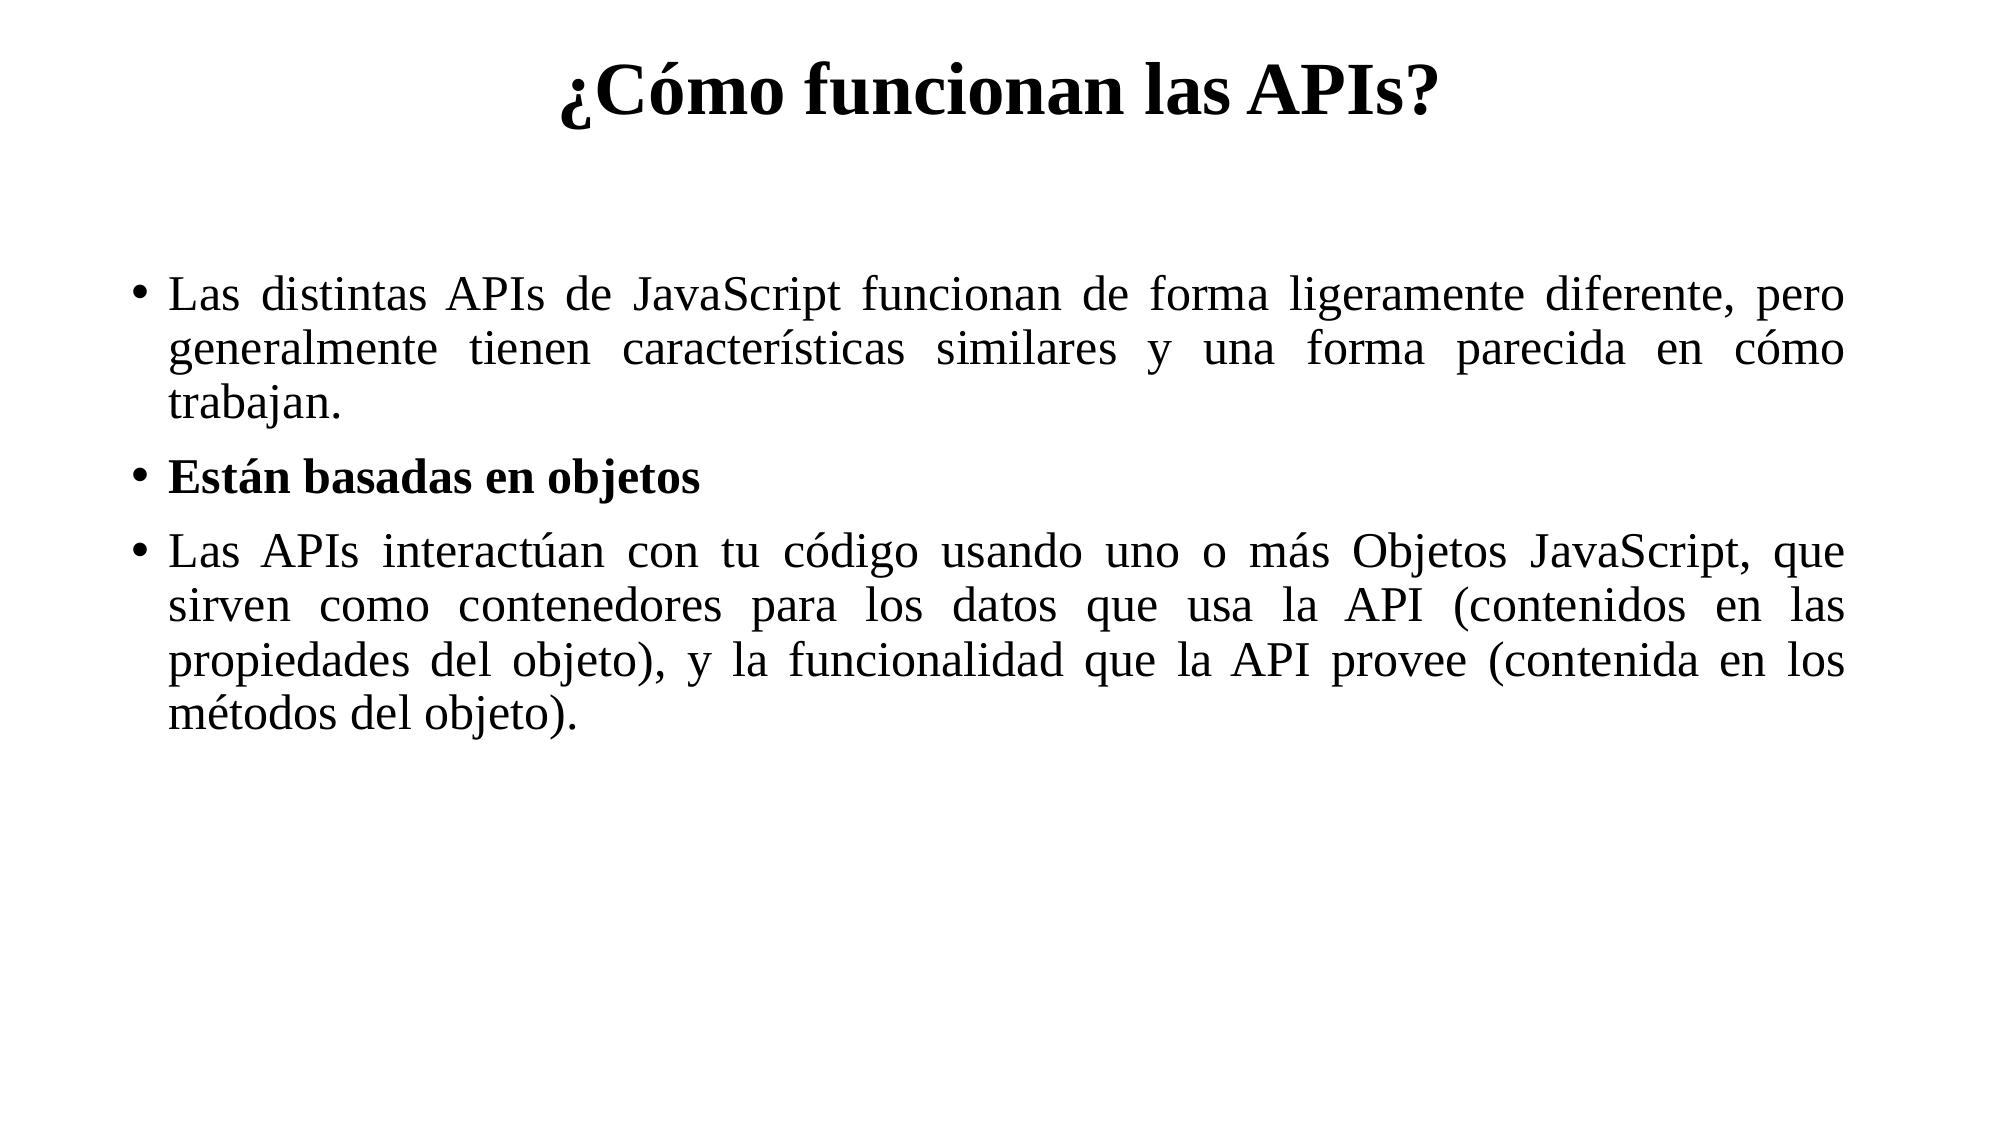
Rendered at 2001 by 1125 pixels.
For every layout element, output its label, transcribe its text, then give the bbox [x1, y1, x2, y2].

title ¿Cómo funcionan las APIs? [137, 92, 1863, 178]
list Las distintas APIs de JavaScript funcionan de forma ligeramente diferente, pero generalmente tienen características similares y una forma parecida en cómo trabajan. Están basadas en objetos Las APIs interactúan con tu código usando uno o más Objetos JavaScript, que sirven como contenedores para los datos que usa la API (contenidos en las propiedades del objeto), y la funcionalidad que la API provee (contenida en los métodos del objeto). [116, 259, 1863, 990]
